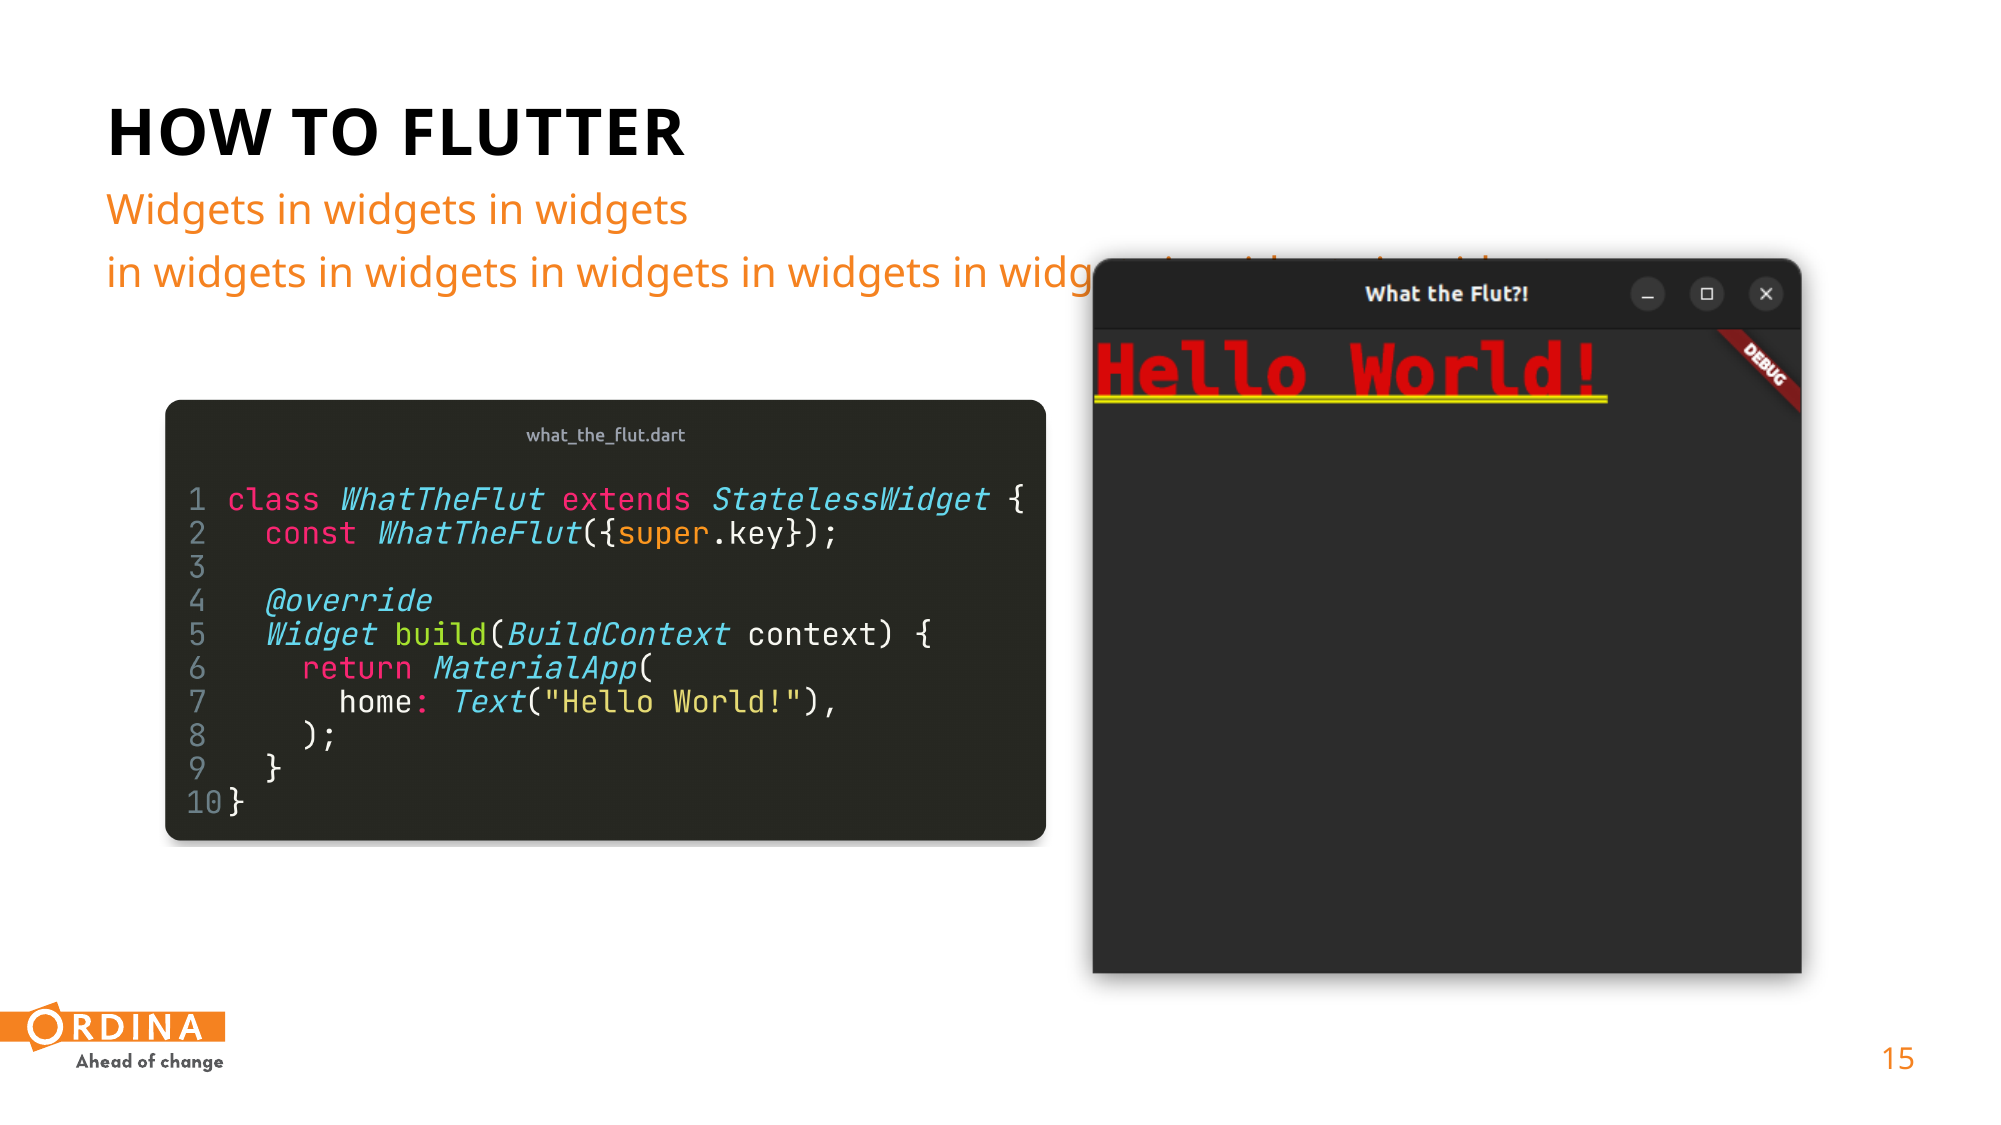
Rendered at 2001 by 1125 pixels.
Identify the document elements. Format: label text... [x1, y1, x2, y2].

list Widgets in widgets in widgets in widgets in widgets in widgets in widgets in widgets in widgets in widgets [106, 170, 2000, 255]
picture [158, 393, 1053, 847]
picture [1056, 225, 1839, 1015]
slide_number 15 [1830, 1039, 1916, 1081]
title How to Flutter [106, 97, 1916, 170]
